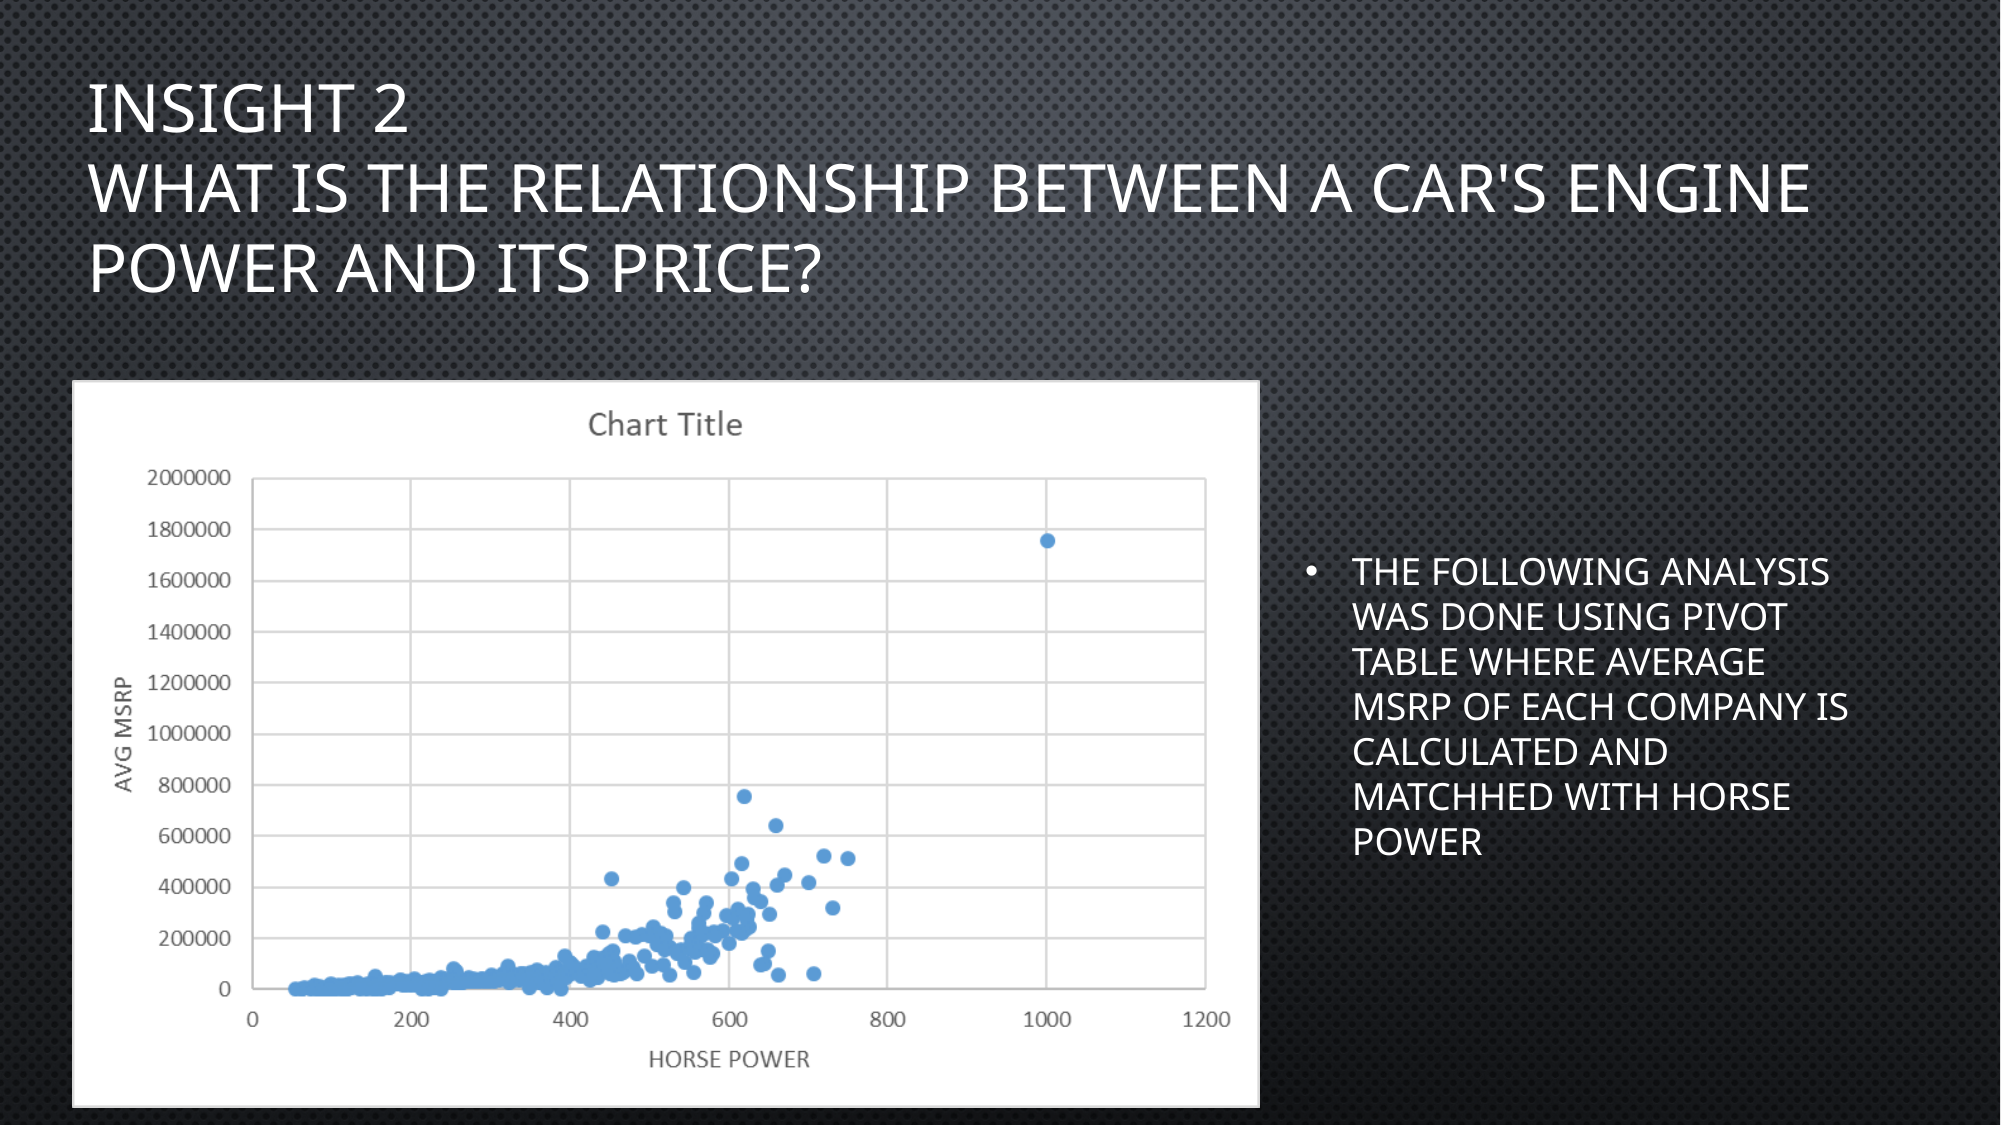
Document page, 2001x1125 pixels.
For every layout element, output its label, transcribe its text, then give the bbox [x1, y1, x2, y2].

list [71, 380, 1261, 1108]
title INSIGHT 2 What is the relationship between a car's engine power and its price? [72, 29, 1952, 343]
list THE FOLLOWING ANALYSIS WAS DONE USING PIVOT TABLE WHERE AVERAGE MSRP OF EACH COMPANY IS CALCULATED AND MATCHHED WITH HORSE POWER [1290, 449, 1891, 962]
